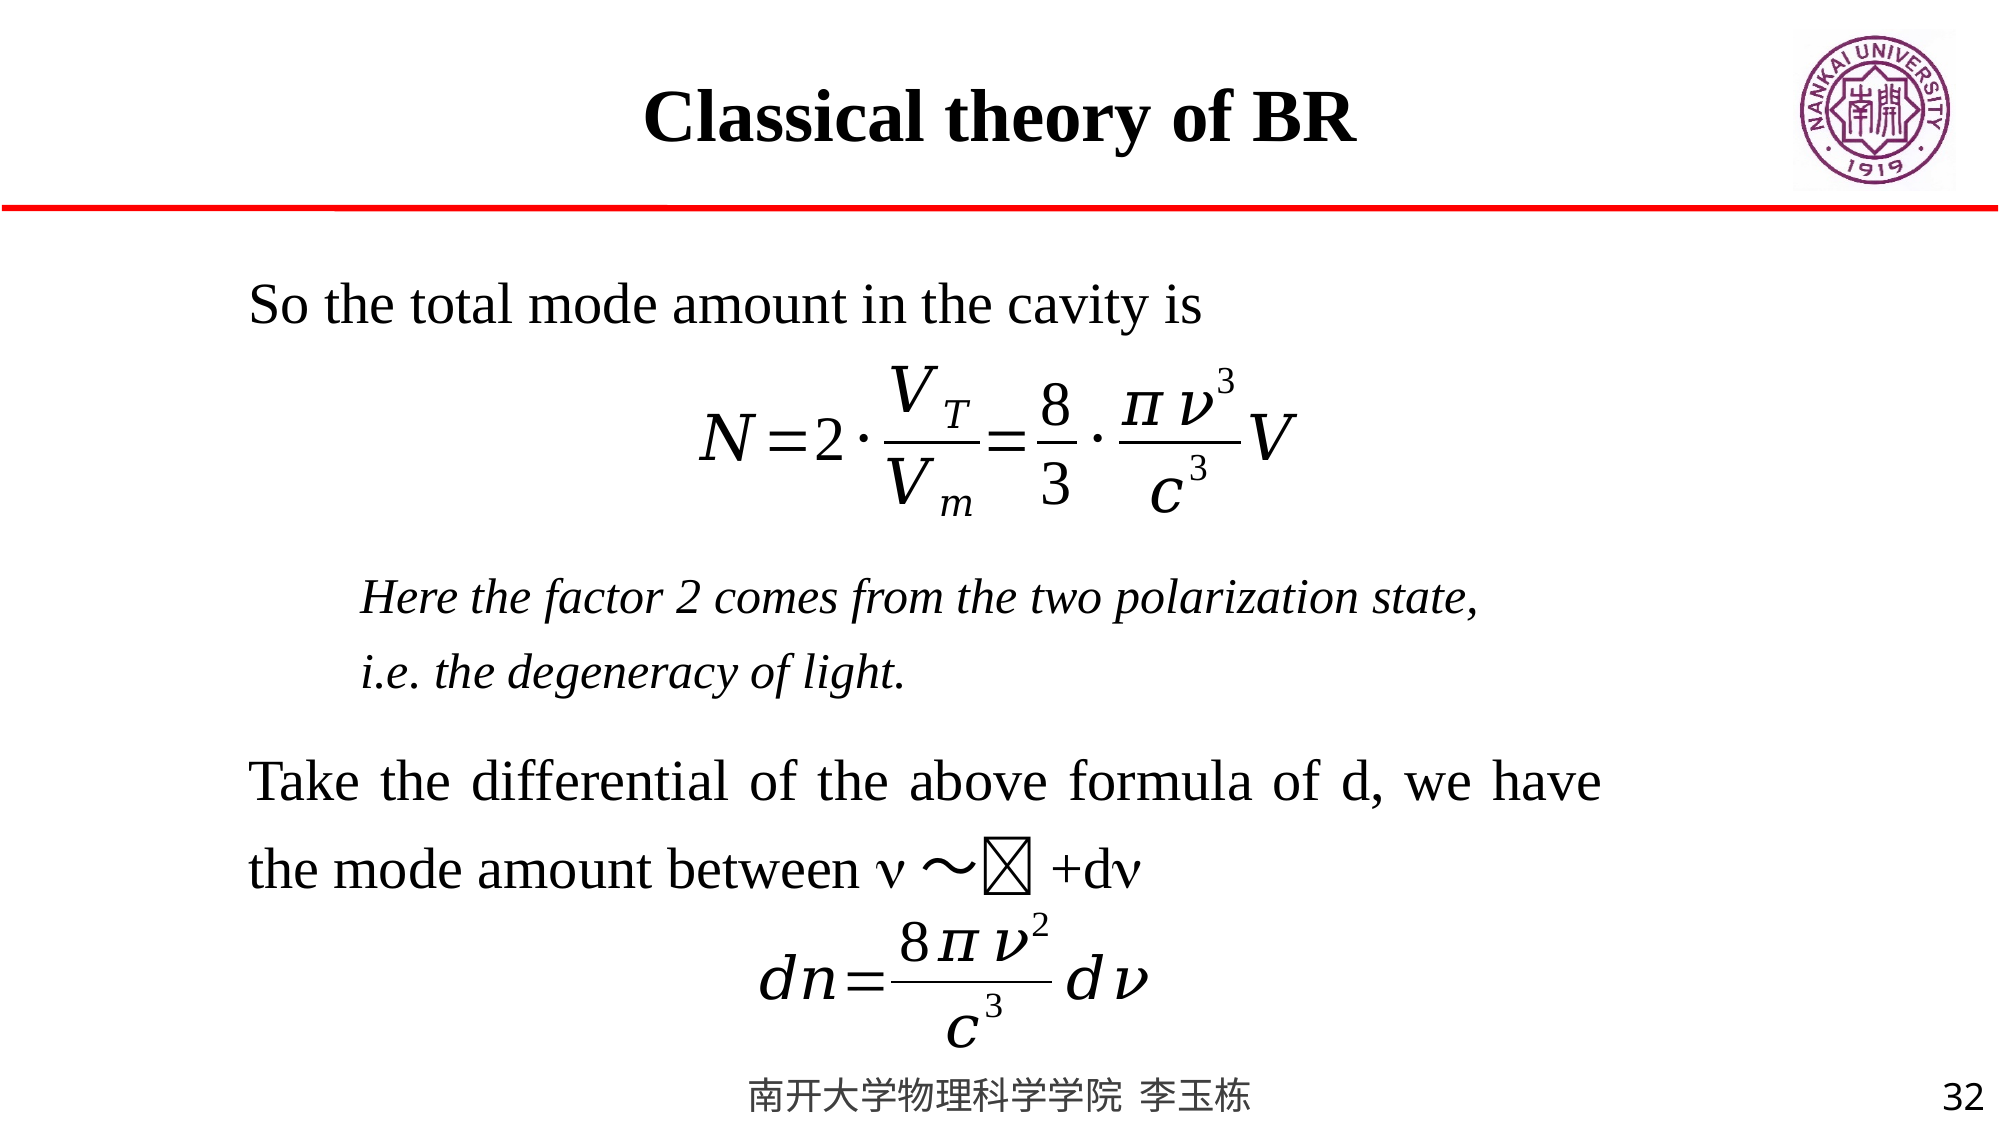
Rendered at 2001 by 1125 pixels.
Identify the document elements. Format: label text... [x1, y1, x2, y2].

text_box So the total mode amount in the cavity is [233, 239, 1598, 342]
text_box Classical theory of BR [488, 59, 1512, 165]
text_box Take the differential of the above formula of d, we have the mode amount between ～+d [233, 717, 1619, 908]
text_box Here the factor 2 comes from the two polarization state, i.e. the degeneracy of light. [345, 540, 1533, 706]
slide_number 32 [1550, 1065, 2000, 1125]
picture [1793, 29, 1956, 191]
